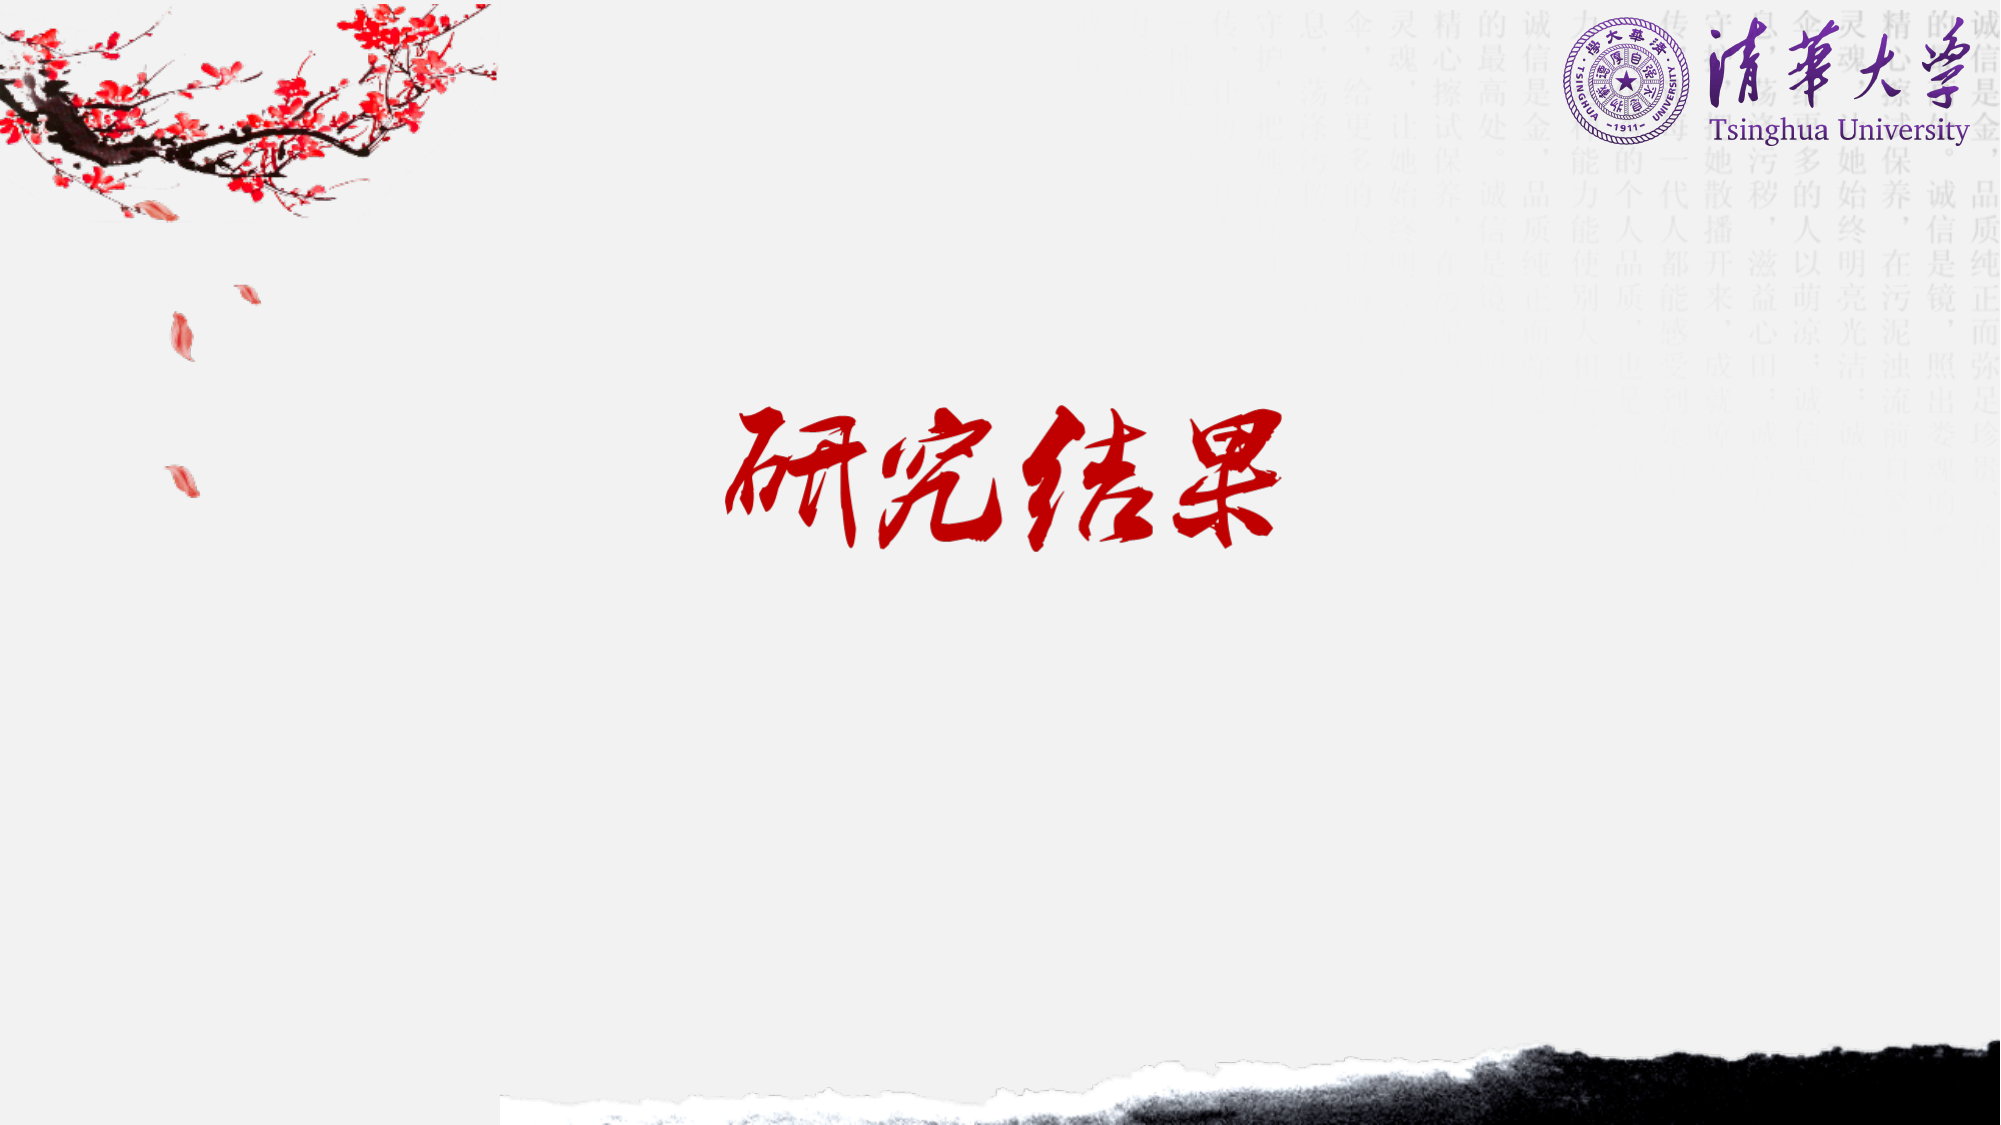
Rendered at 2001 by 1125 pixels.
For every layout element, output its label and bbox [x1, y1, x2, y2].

picture [0, 4, 2000, 720]
picture [499, 1038, 2000, 1125]
